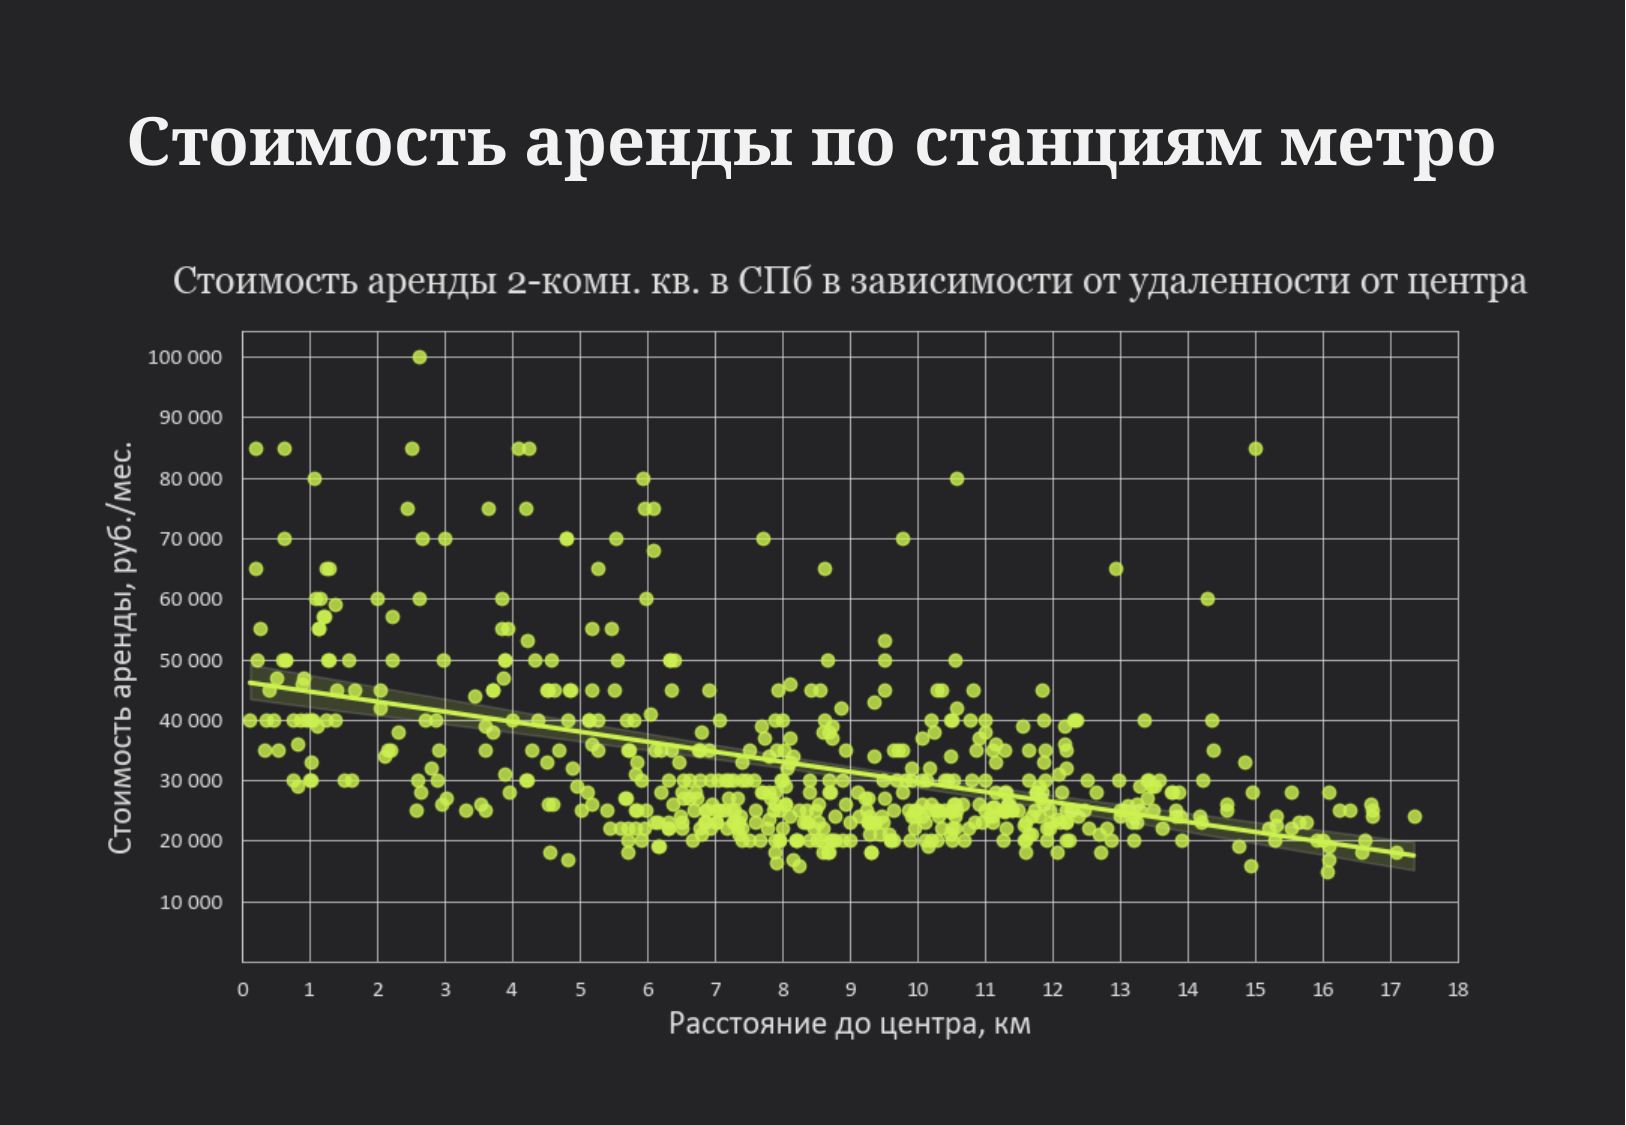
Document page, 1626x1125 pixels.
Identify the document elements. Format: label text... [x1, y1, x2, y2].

title Стоимость аренды по станциям метро [81, 45, 1544, 194]
picture [62, 195, 1563, 1097]
